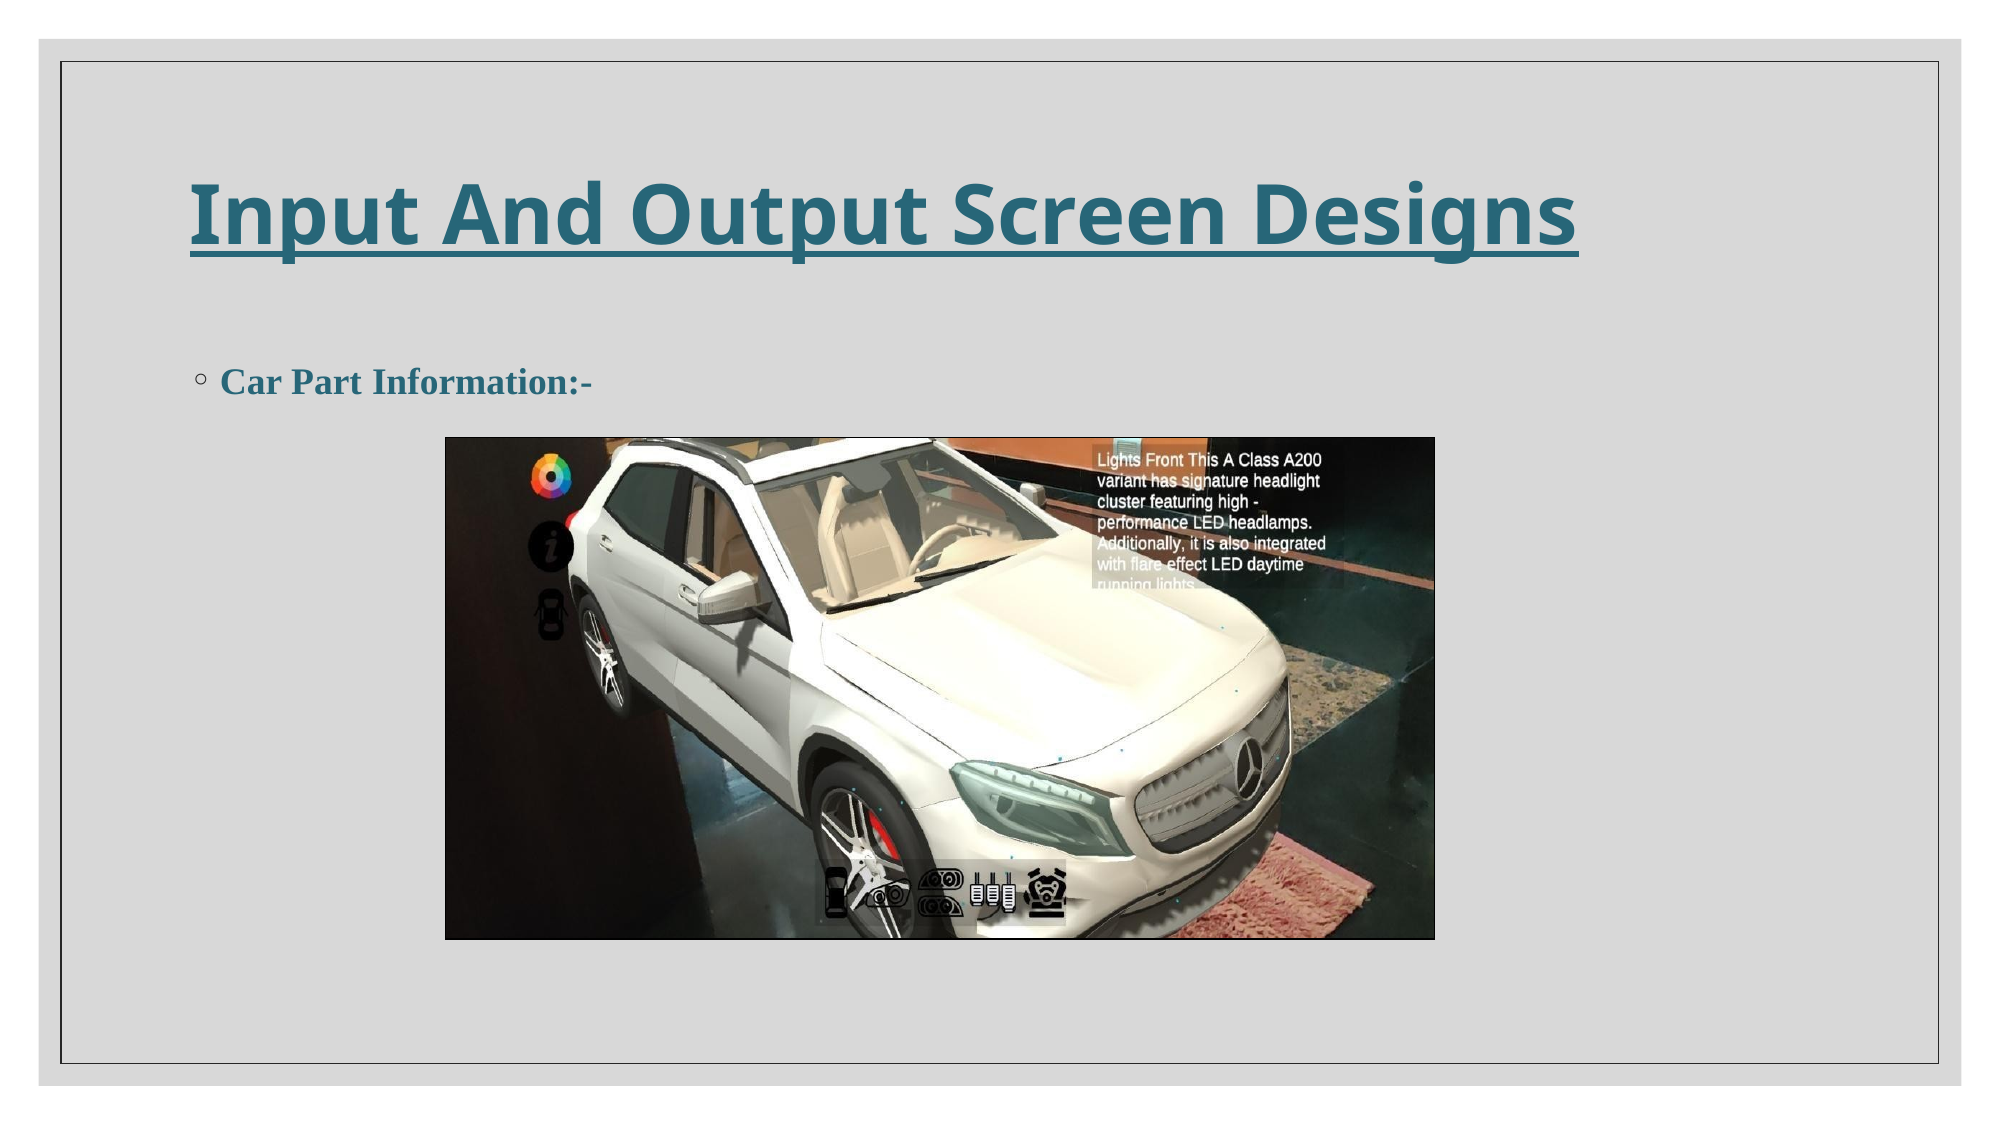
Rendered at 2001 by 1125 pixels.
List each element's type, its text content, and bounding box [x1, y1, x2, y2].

title Input And Output Screen Designs [174, 105, 1825, 331]
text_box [445, 437, 1435, 940]
list Car Part Information:- [174, 345, 1825, 977]
